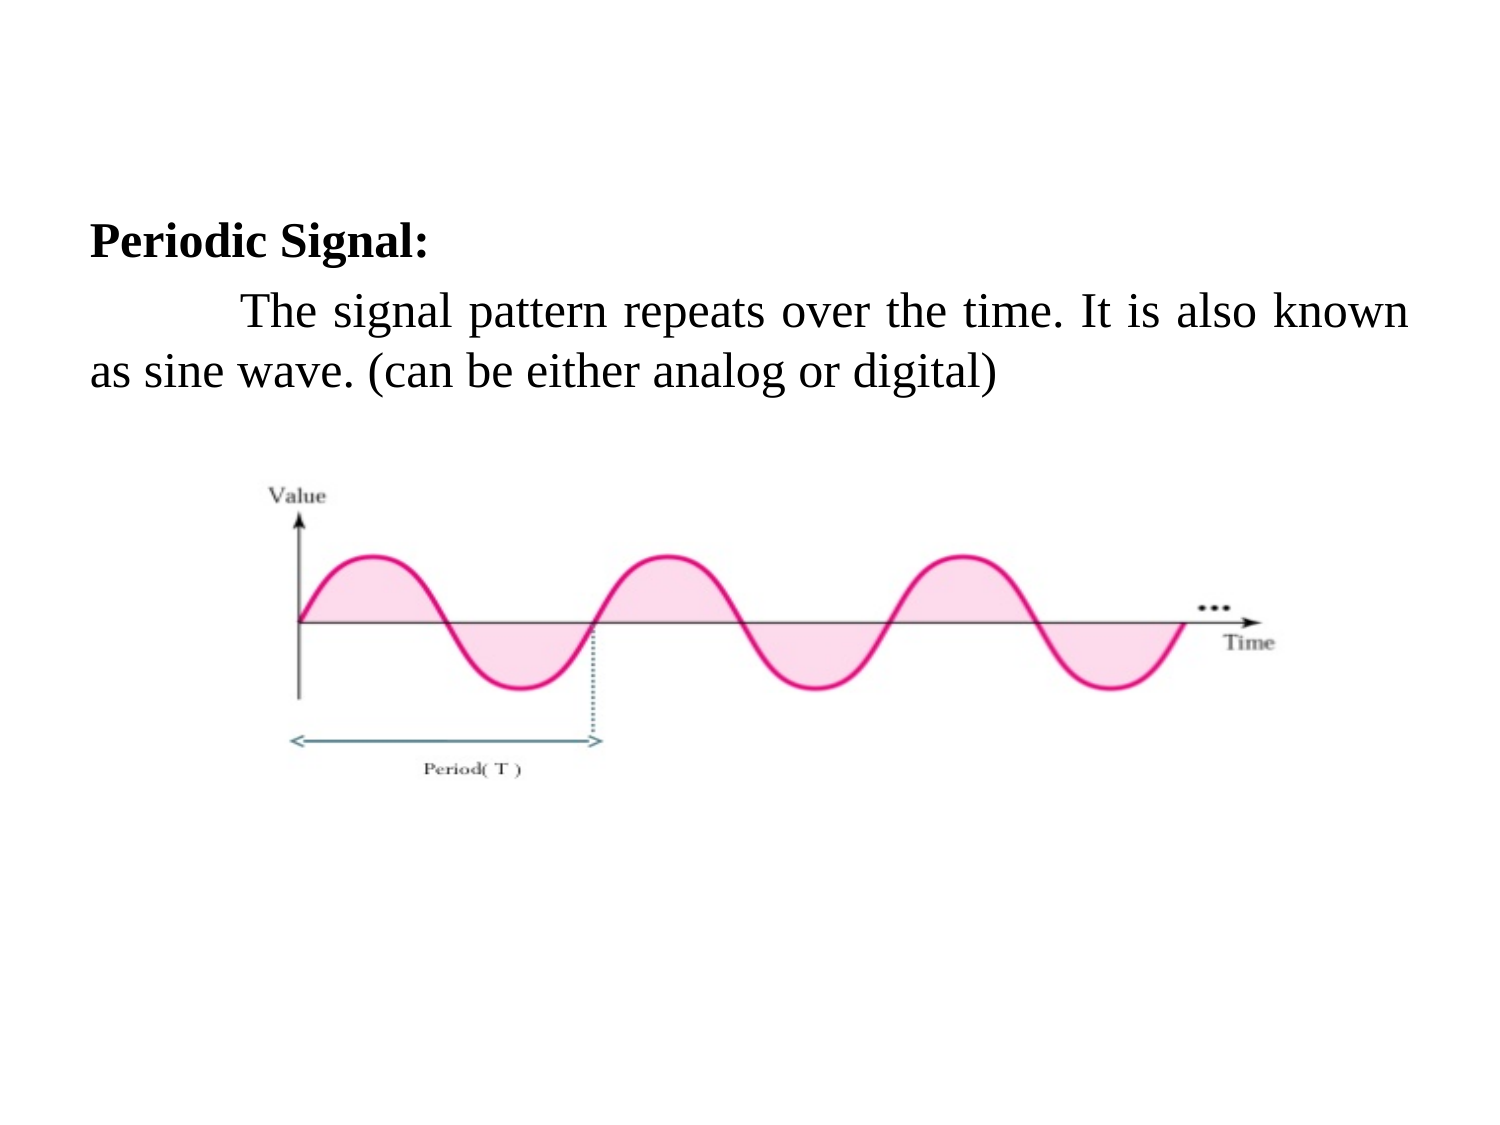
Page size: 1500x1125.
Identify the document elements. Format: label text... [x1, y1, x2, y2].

list Periodic Signal: The signal pattern repeats over the time. It is also known as sine wave. (can be either analog or digital) [75, 200, 1425, 1075]
picture [187, 424, 1313, 825]
